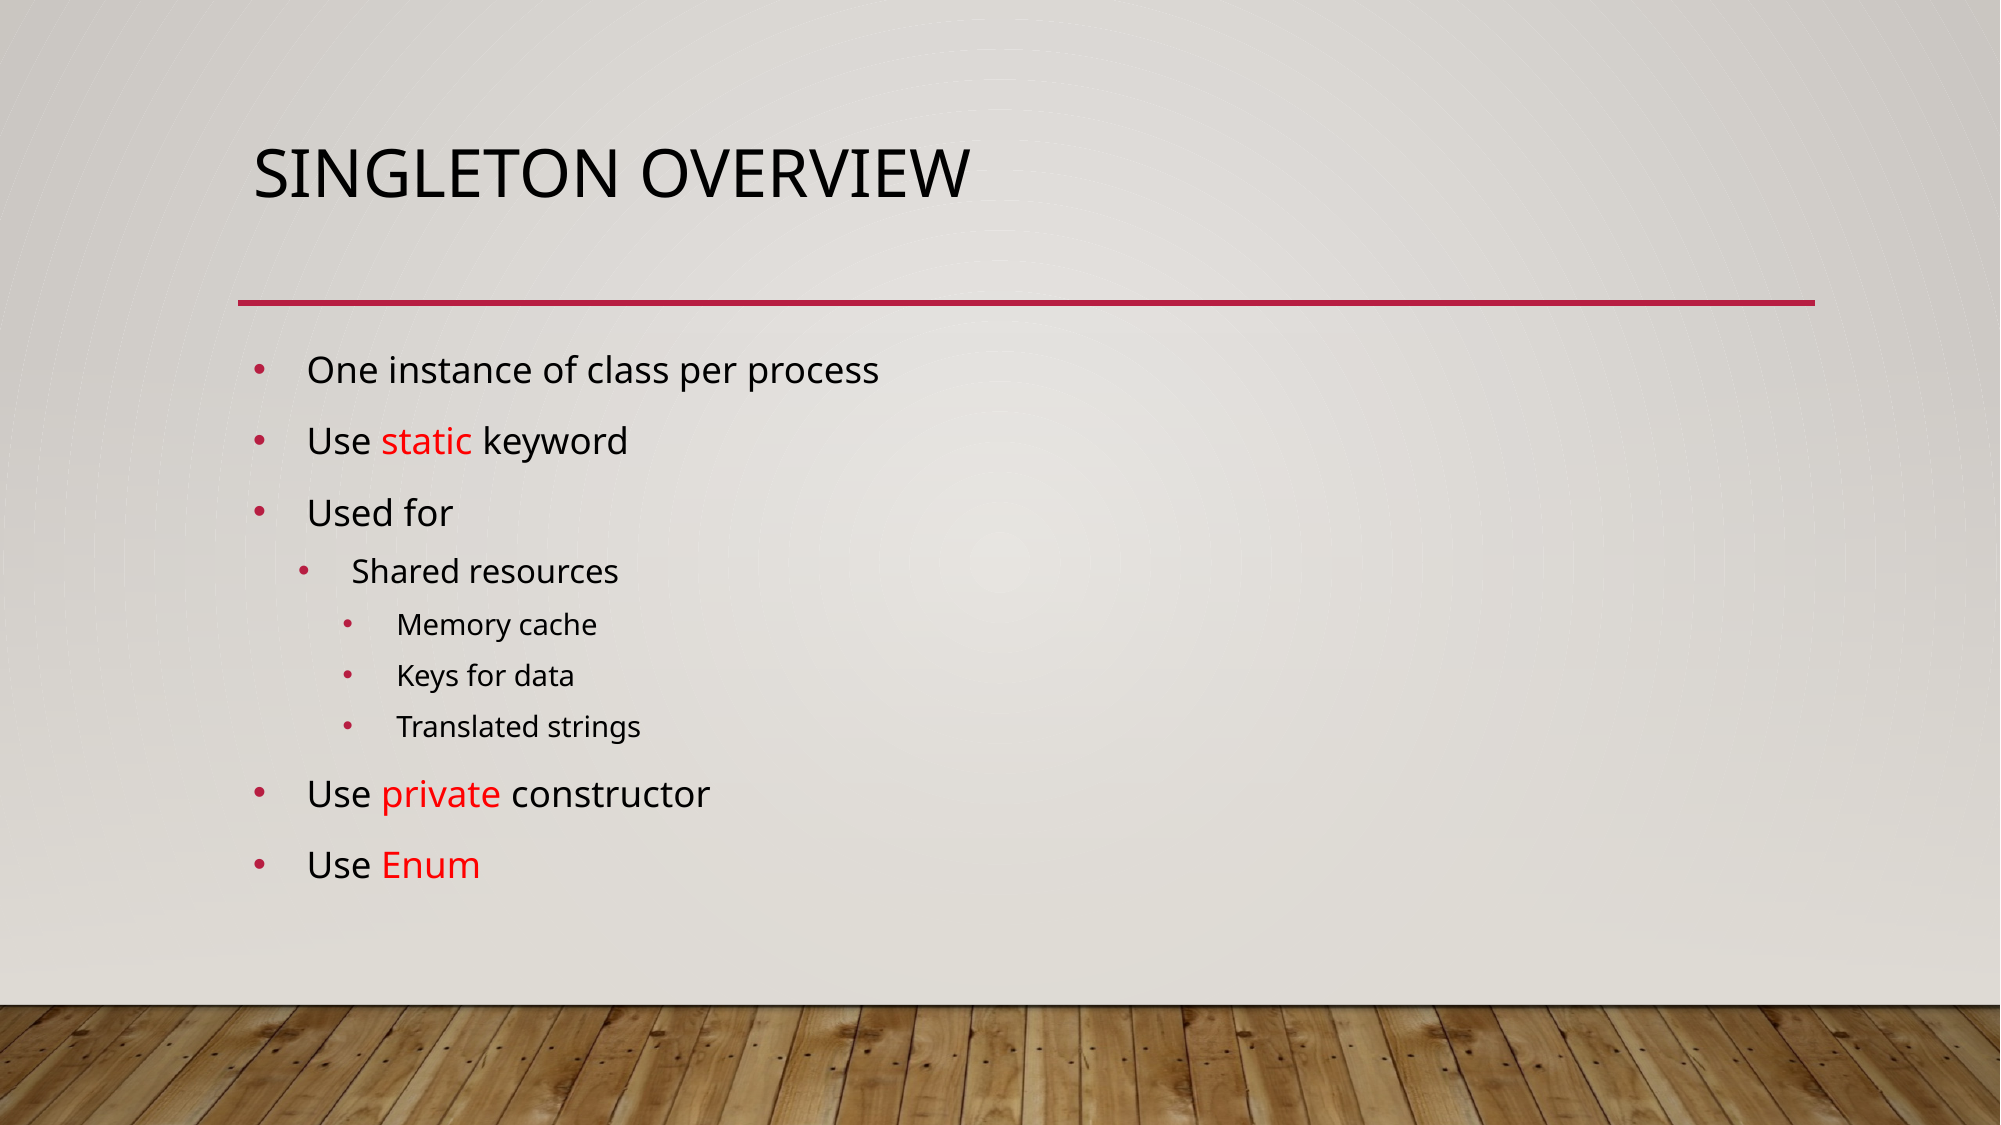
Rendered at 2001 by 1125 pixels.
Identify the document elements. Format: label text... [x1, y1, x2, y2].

title Singleton Overview [238, 131, 1814, 305]
list One instance of class per process Use static keyword Used for Shared resources Memory cache Keys for data Translated strings Use private constructor Use Enum [238, 330, 1814, 897]
picture [0, 1005, 2000, 1125]
